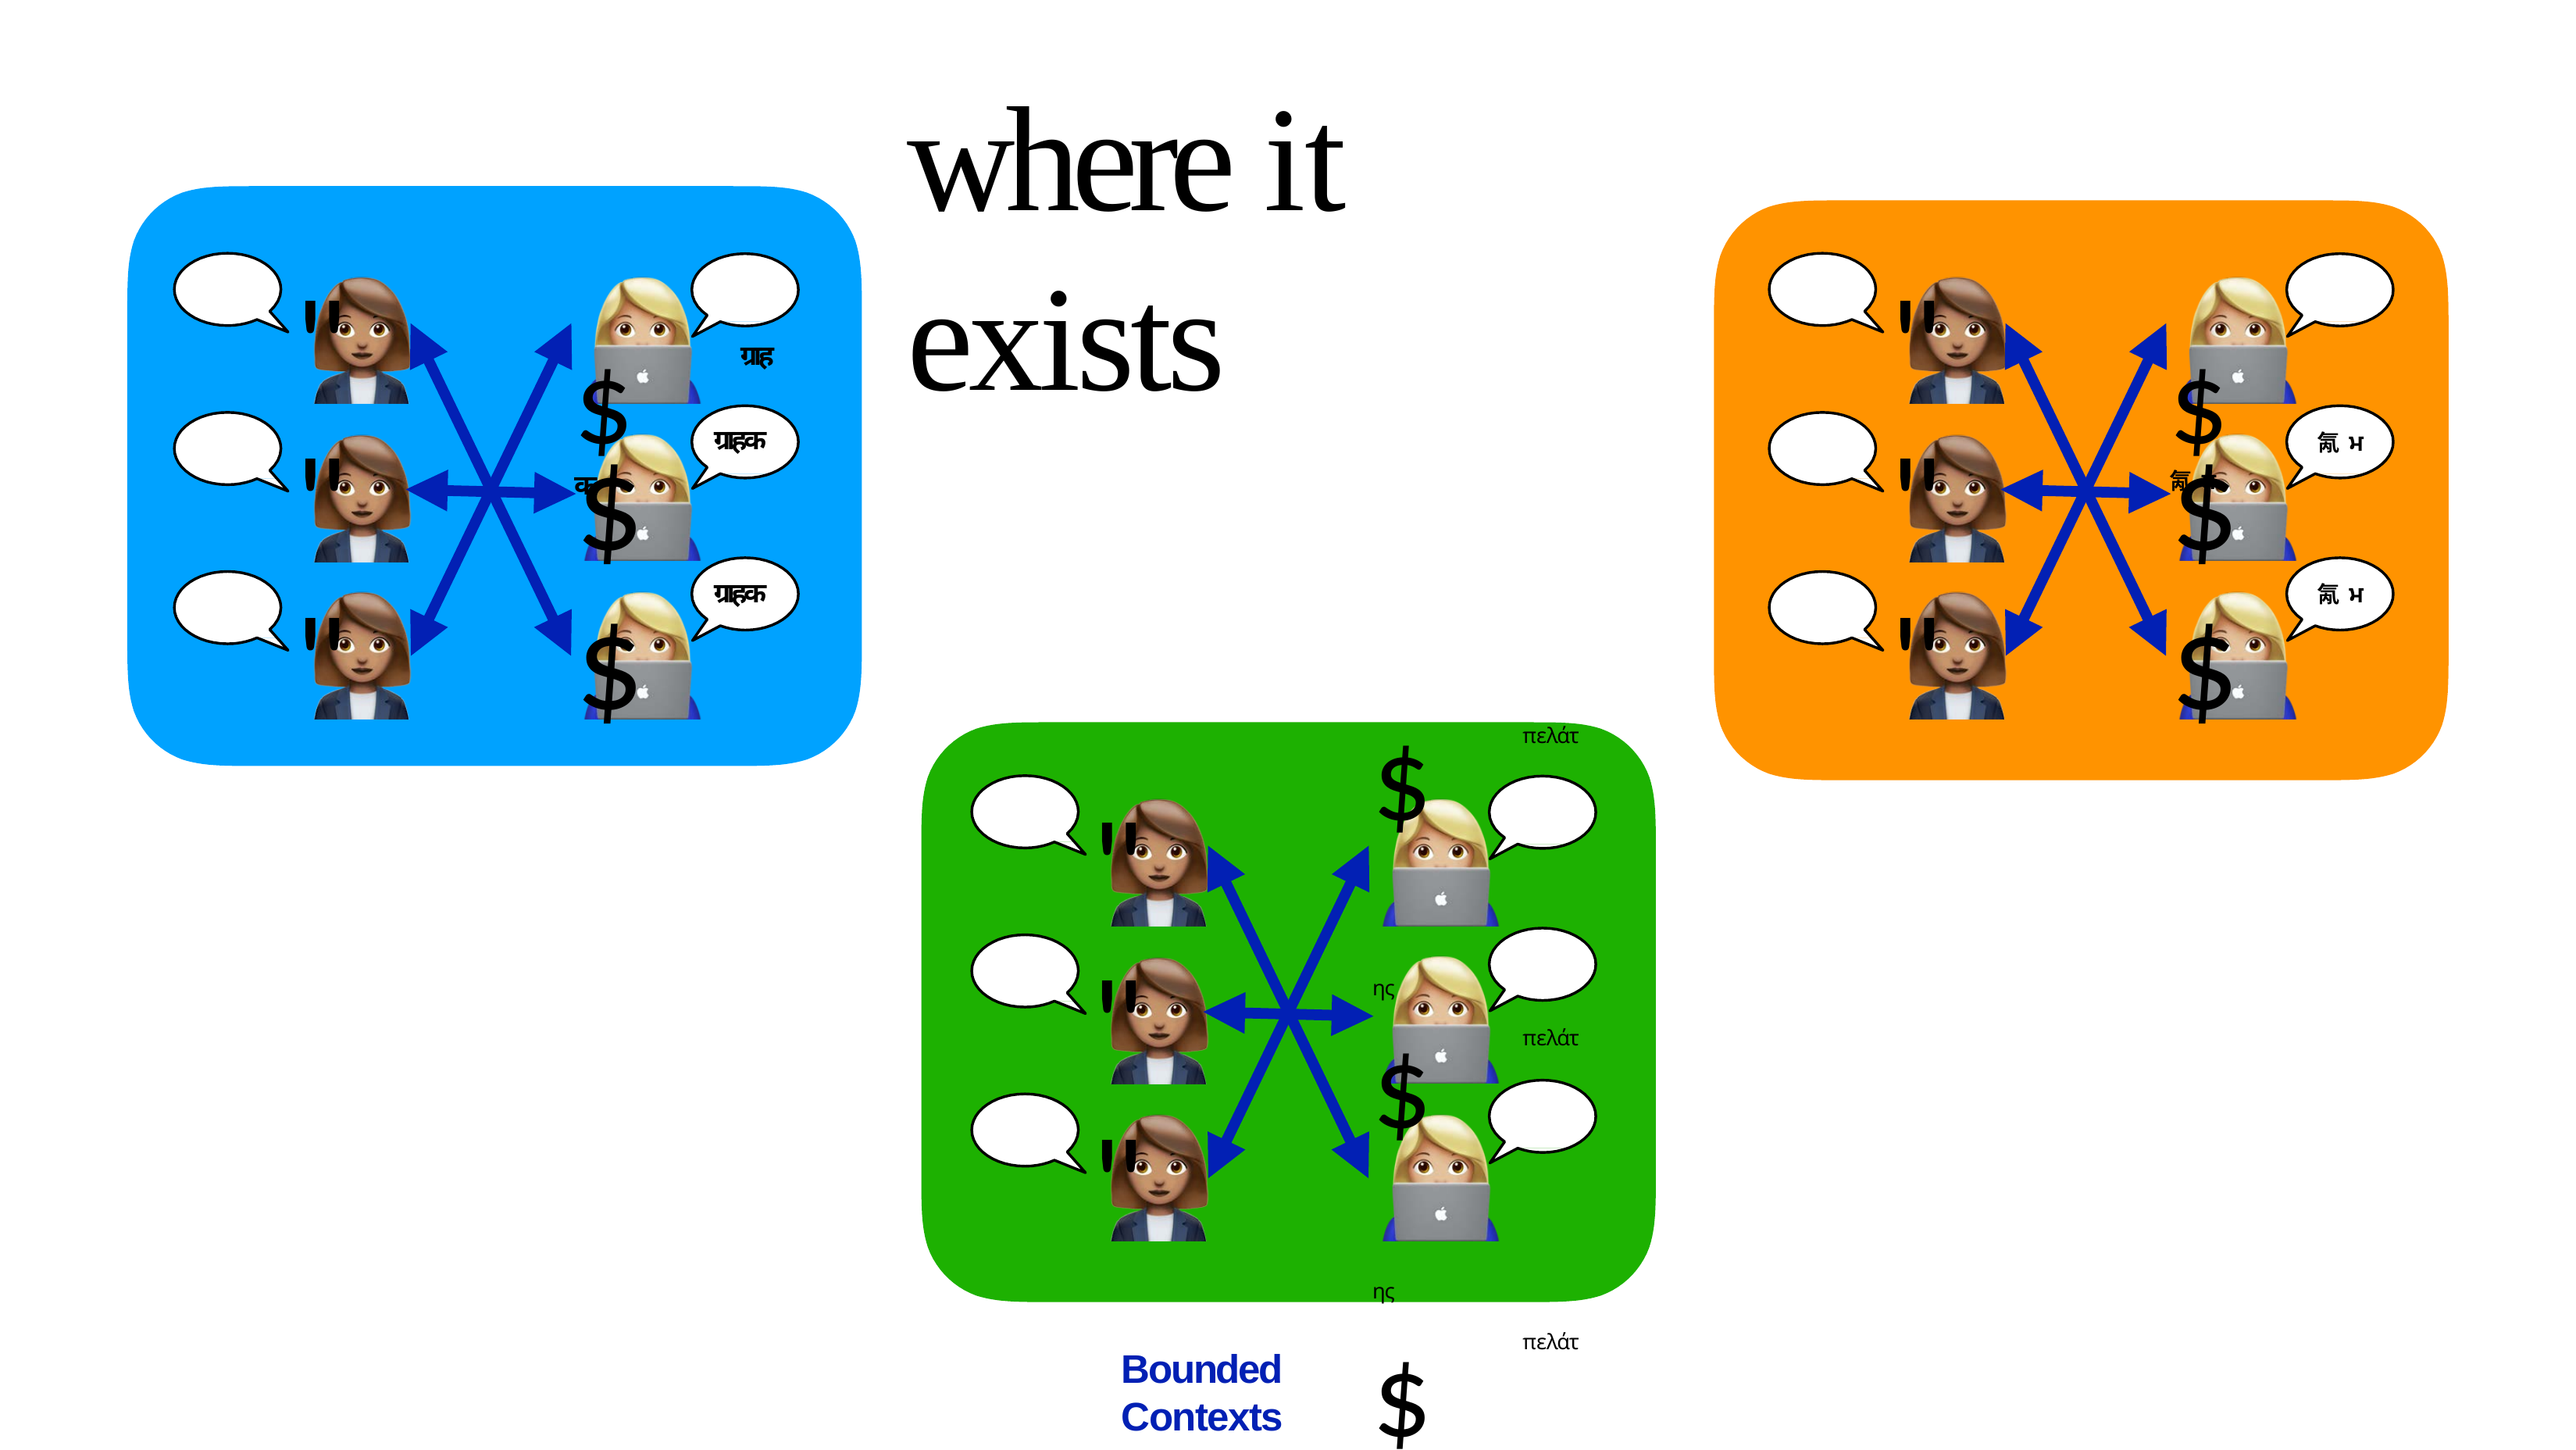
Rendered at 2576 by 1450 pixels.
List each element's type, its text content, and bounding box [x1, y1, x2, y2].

text_box [1714, 200, 2449, 780]
text_box [2004, 323, 2043, 370]
text_box [779, 262, 799, 318]
text_box [2000, 470, 2043, 512]
text_box [1331, 1131, 1369, 1179]
text_box [1332, 845, 1370, 893]
text_box [972, 1094, 1086, 1173]
text_box [2128, 609, 2167, 656]
text_box [2128, 471, 2171, 514]
text_box [1331, 994, 1374, 1037]
text_box [972, 775, 1086, 855]
text_box " " " [1089, 779, 1227, 1258]
text_box [1207, 845, 1246, 893]
text_box $πελάτης $πελάτης $πελάτης [1371, 685, 1587, 1450]
text_box [409, 323, 448, 370]
text_box $氝ਮ [2167, 162, 2364, 495]
text_box [2364, 409, 2394, 474]
text_box [534, 323, 573, 370]
text_box [1587, 1096, 1597, 1137]
text_box [174, 253, 288, 333]
text_box $ग्राहक [573, 162, 779, 501]
text_box ग्राहक [712, 572, 779, 609]
text_box [691, 557, 799, 641]
text_box [972, 934, 1086, 1014]
text_box " " $ " $ [292, 257, 711, 736]
text_box [1769, 253, 1883, 333]
text_box [1587, 725, 1656, 1299]
text_box [2364, 257, 2394, 323]
text_box [2286, 557, 2394, 641]
text_box Bounded Contexts [1119, 1341, 1457, 1440]
text_box [1769, 571, 1883, 651]
text_box [533, 609, 572, 656]
text_box [174, 412, 288, 491]
text_box [174, 571, 288, 651]
text_box [1587, 792, 1597, 832]
text_box [1208, 1131, 1246, 1179]
text_box [410, 609, 448, 656]
text_box [405, 470, 448, 512]
text_box [779, 413, 799, 470]
title where it exists [905, 59, 1672, 421]
text_box " " $ " $ [1887, 257, 2306, 736]
text_box [2005, 609, 2043, 656]
text_box [533, 471, 576, 514]
text_box [2128, 323, 2167, 370]
text_box [1769, 412, 1883, 491]
text_box [127, 186, 862, 766]
text_box [921, 722, 1371, 1302]
text_box 氝ਮ [2315, 577, 2364, 607]
text_box [1587, 945, 1597, 984]
text_box [1203, 991, 1246, 1034]
